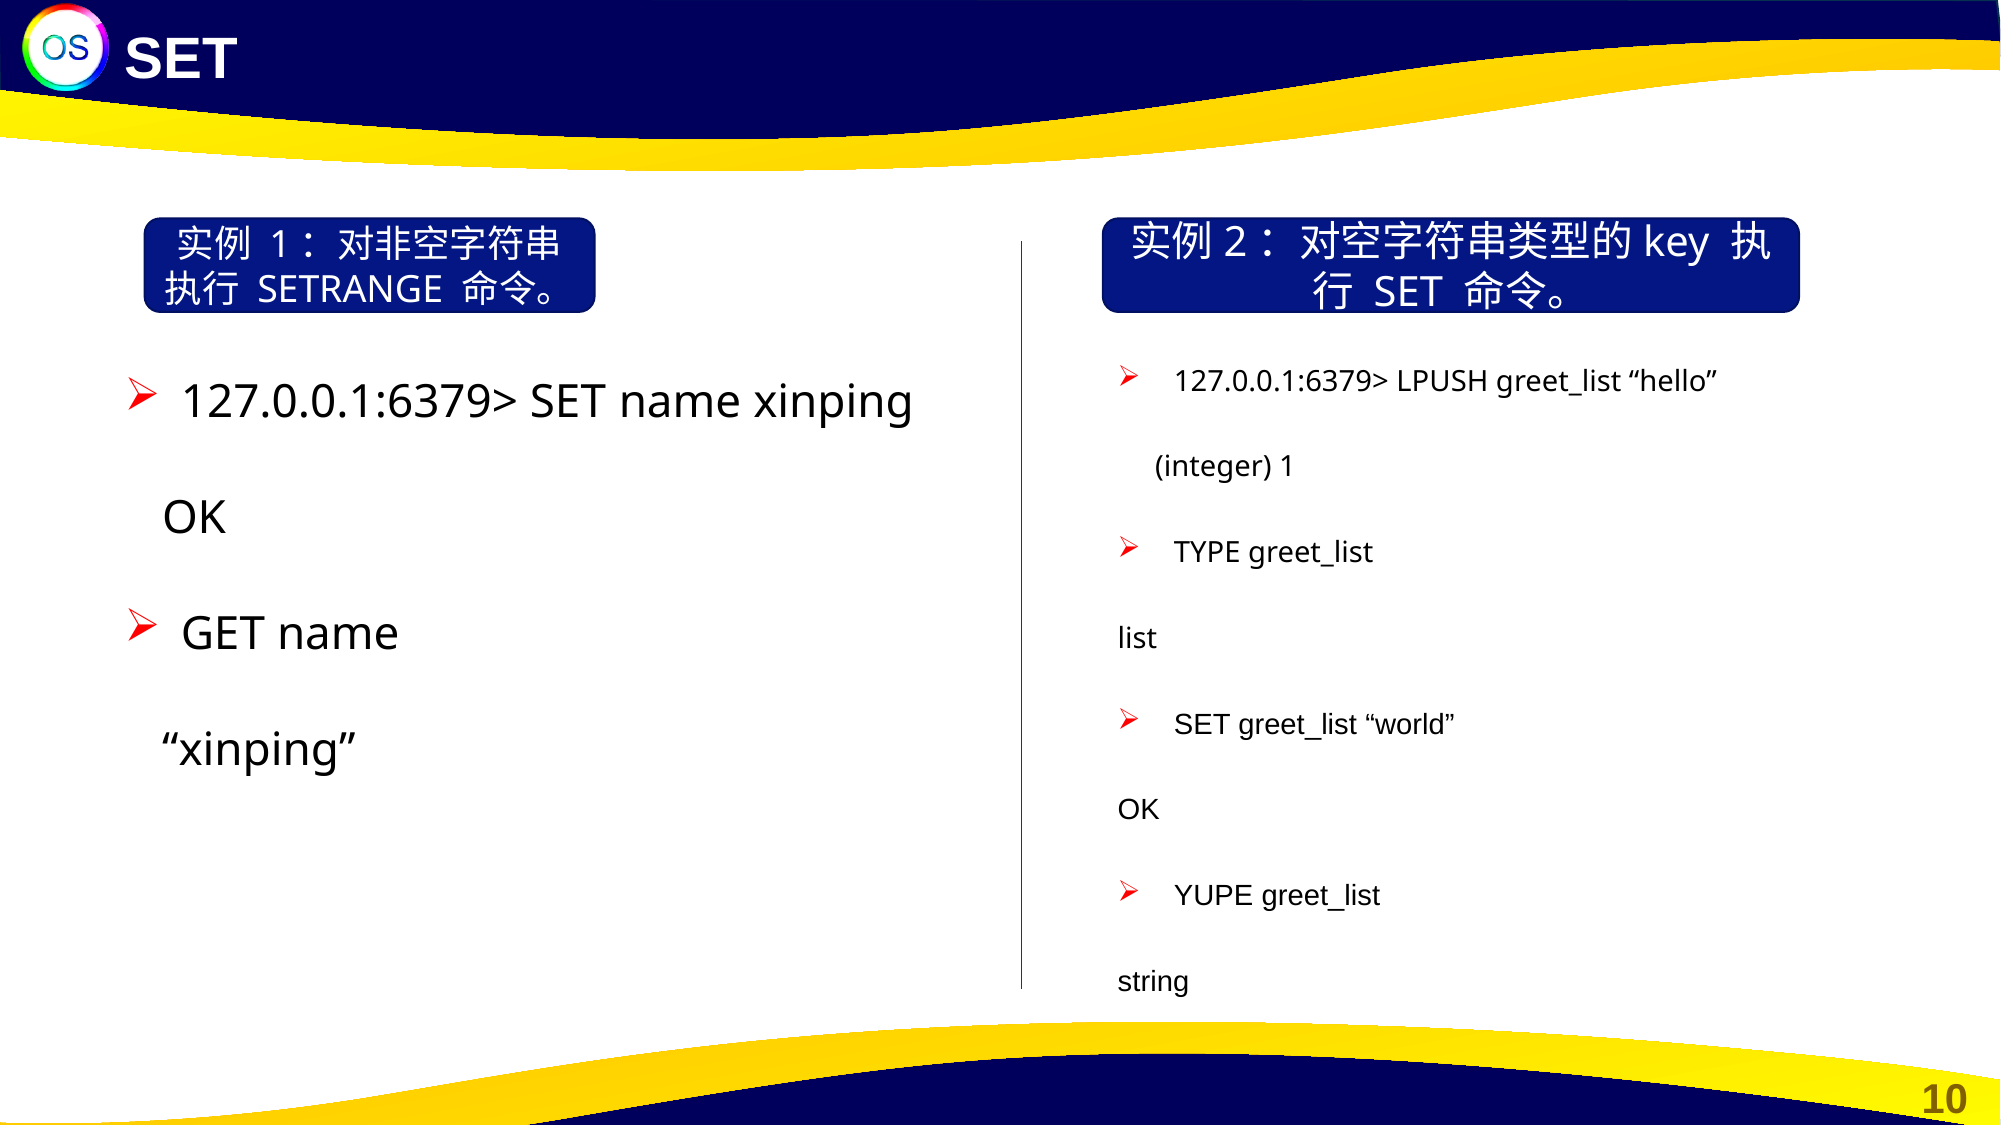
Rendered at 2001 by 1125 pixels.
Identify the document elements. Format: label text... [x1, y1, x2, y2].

text_box 127.0.0.1:6379> SET name xinping OK GET name “xinping” [109, 336, 992, 937]
picture [22, 3, 109, 91]
text_box 实例 1：对非空字符串执行 SETRANGE 命令。 [143, 217, 596, 313]
text_box 实例2：对空字符串类型的key 执行 SET 命令。 [1101, 217, 1801, 313]
text_box SET [109, 12, 1263, 98]
text_box 127.0.0.1:6379> LPUSH greet_list “hello” (integer) 1 TYPE greet_list list SET greet_list “world” OK YUPE greet_list string [1102, 336, 1920, 1125]
